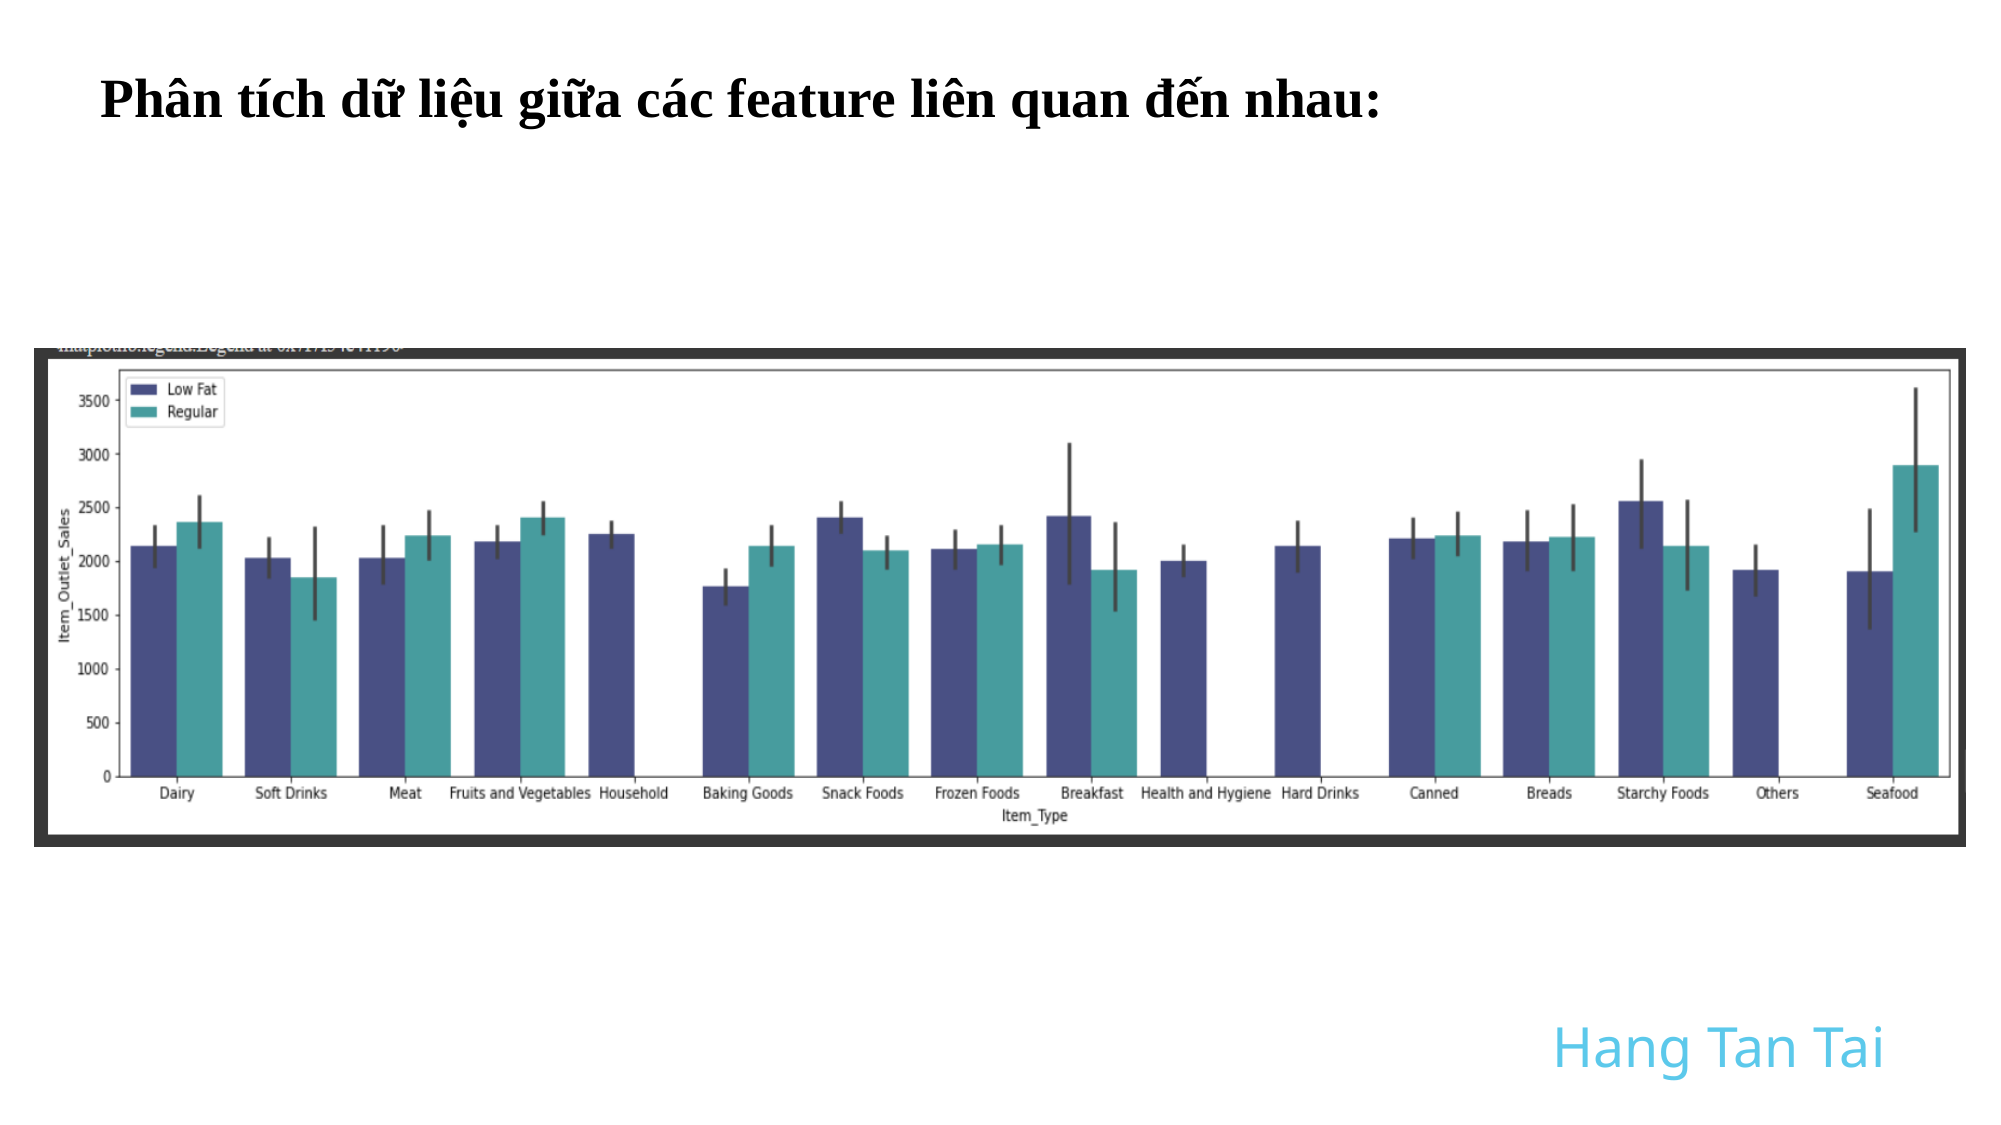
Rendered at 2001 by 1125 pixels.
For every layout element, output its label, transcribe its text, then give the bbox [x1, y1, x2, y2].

picture [34, 348, 1966, 847]
text_box Phân tích dữ liệu giữa các feature liên quan đến nhau: [85, 54, 1408, 137]
text_box Hang Tan Tai [1537, 1004, 2000, 1087]
